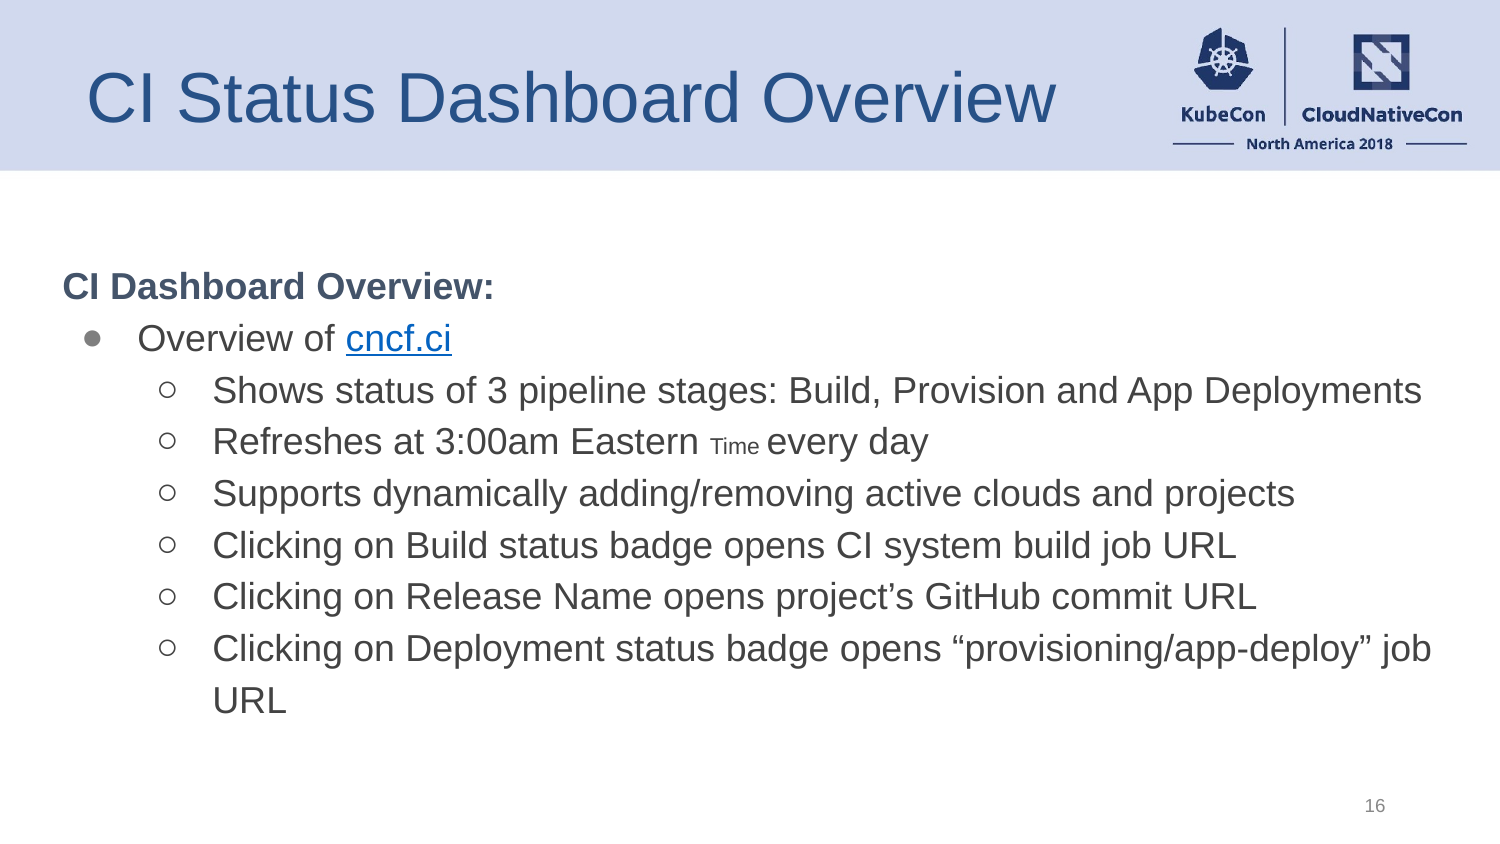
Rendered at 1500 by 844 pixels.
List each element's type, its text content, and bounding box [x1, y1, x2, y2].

picture [0, 0, 1500, 844]
slide_number ‹#› [1059, 782, 1397, 827]
title CI Status Dashboard Overview [75, 1, 1369, 199]
list CI Dashboard Overview: Overview of cncf.ci Shows status of 3 pipeline stages: Build, Provision and App Deployments Refreshes at 3:00am Eastern Time every day Supports dynamically adding/removing active clouds and projects Clicking on Build status badge opens CI system build job URL Clicking on Release Name opens project’s GitHub commit URL Clicking on Deployment status badge opens “provisioning/app-deploy” job URL [51, 228, 1449, 750]
